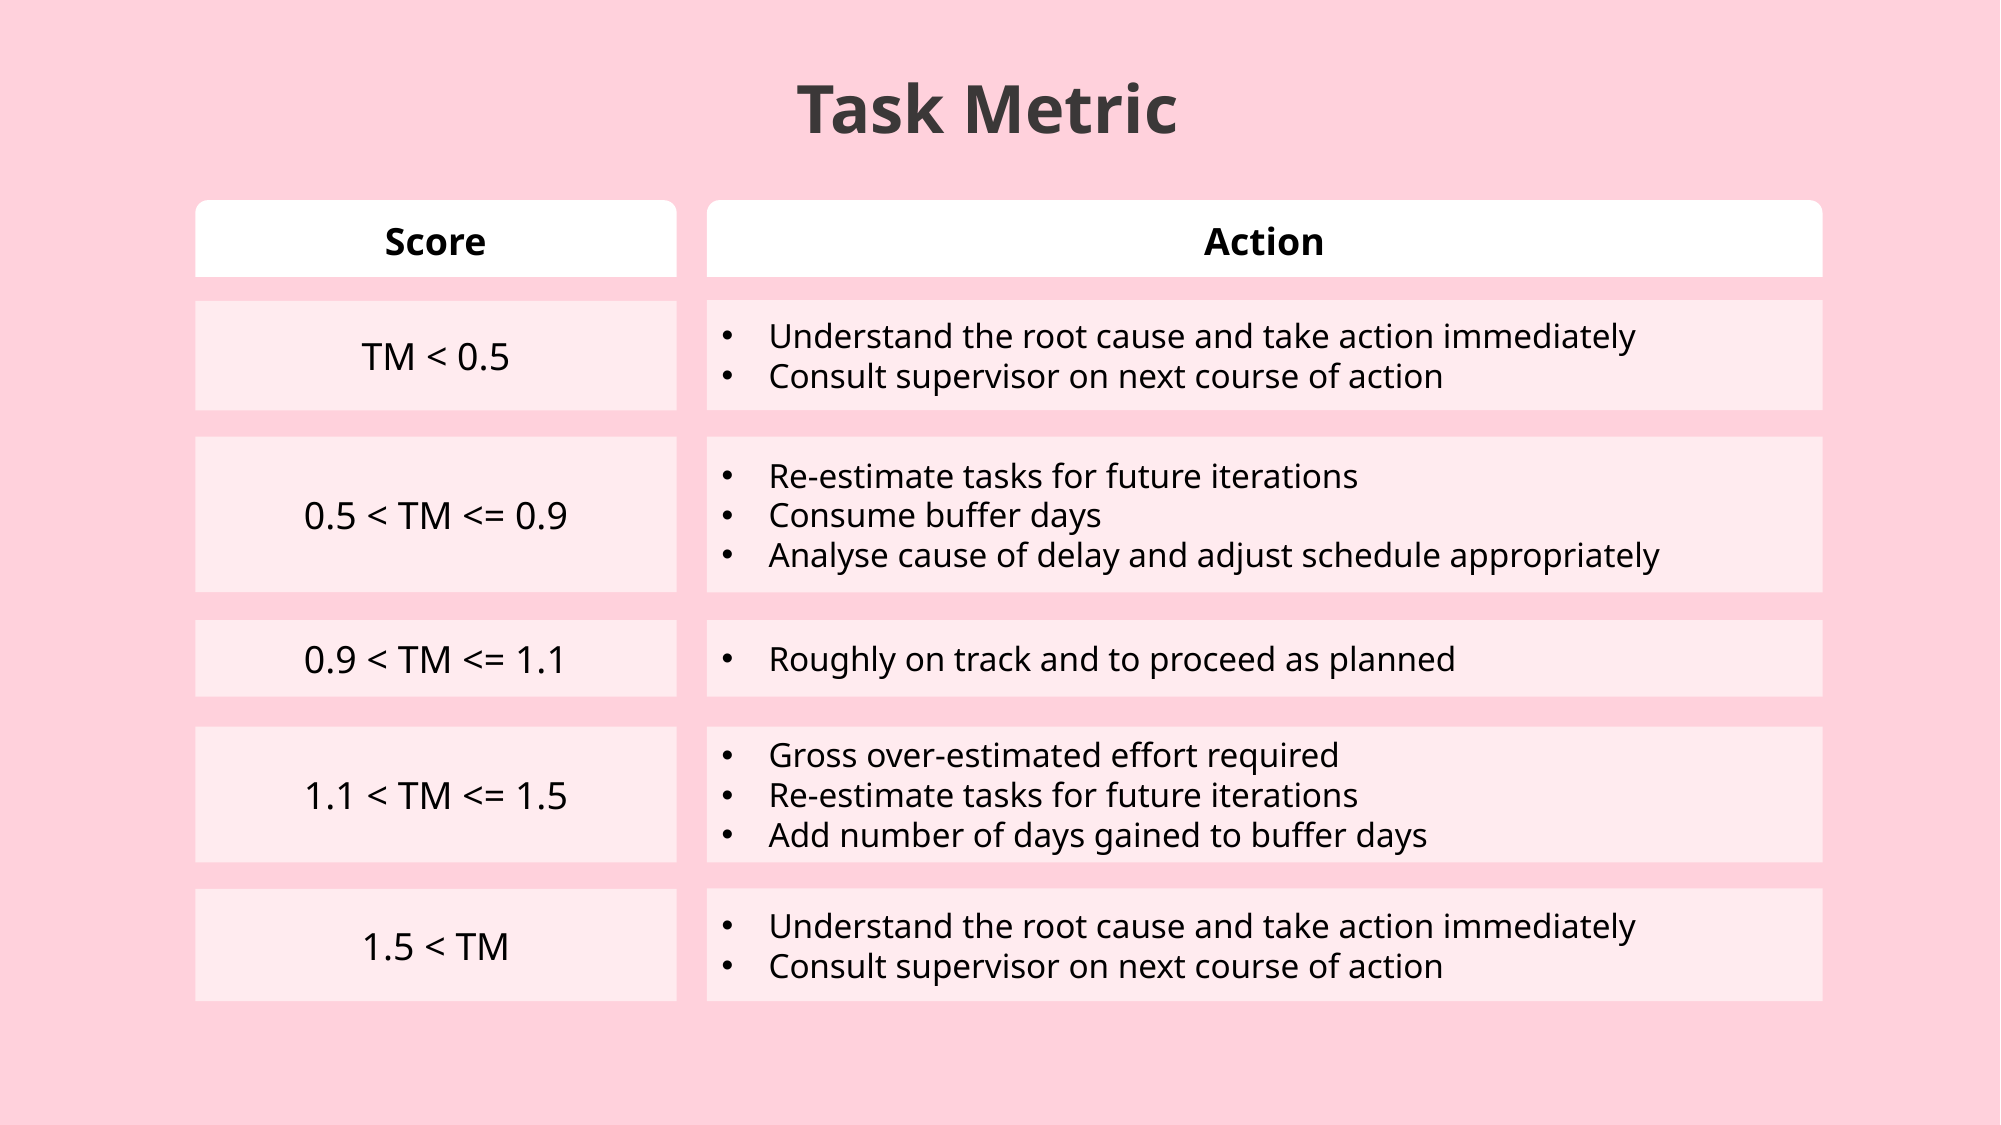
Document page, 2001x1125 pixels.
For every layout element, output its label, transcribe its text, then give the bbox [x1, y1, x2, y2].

text_box 0.9 < TM <= 1.1 [194, 619, 678, 698]
text_box Re-estimate tasks for future iterations Consume buffer days Analyse cause of delay and adjust schedule appropriately [706, 436, 1824, 593]
text_box Task Metric [782, 59, 1218, 155]
text_box TM < 0.5 [194, 300, 678, 411]
text_box 1.5 < TM [194, 888, 678, 1002]
text_box Score [194, 198, 678, 278]
text_box Gross over-estimated effort required Re-estimate tasks for future iterations Add number of days gained to buffer days [706, 726, 1824, 863]
text_box 1.1 < TM <= 1.5 [194, 726, 678, 863]
text_box Understand the root cause and take action immediately Consult supervisor on next course of action [706, 887, 1824, 1002]
text_box Action [705, 198, 1824, 278]
text_box Roughly on track and to proceed as planned [706, 619, 1824, 698]
text_box 0.5 < TM <= 0.9 [194, 436, 678, 593]
text_box Understand the root cause and take action immediately Consult supervisor on next course of action [706, 299, 1824, 411]
